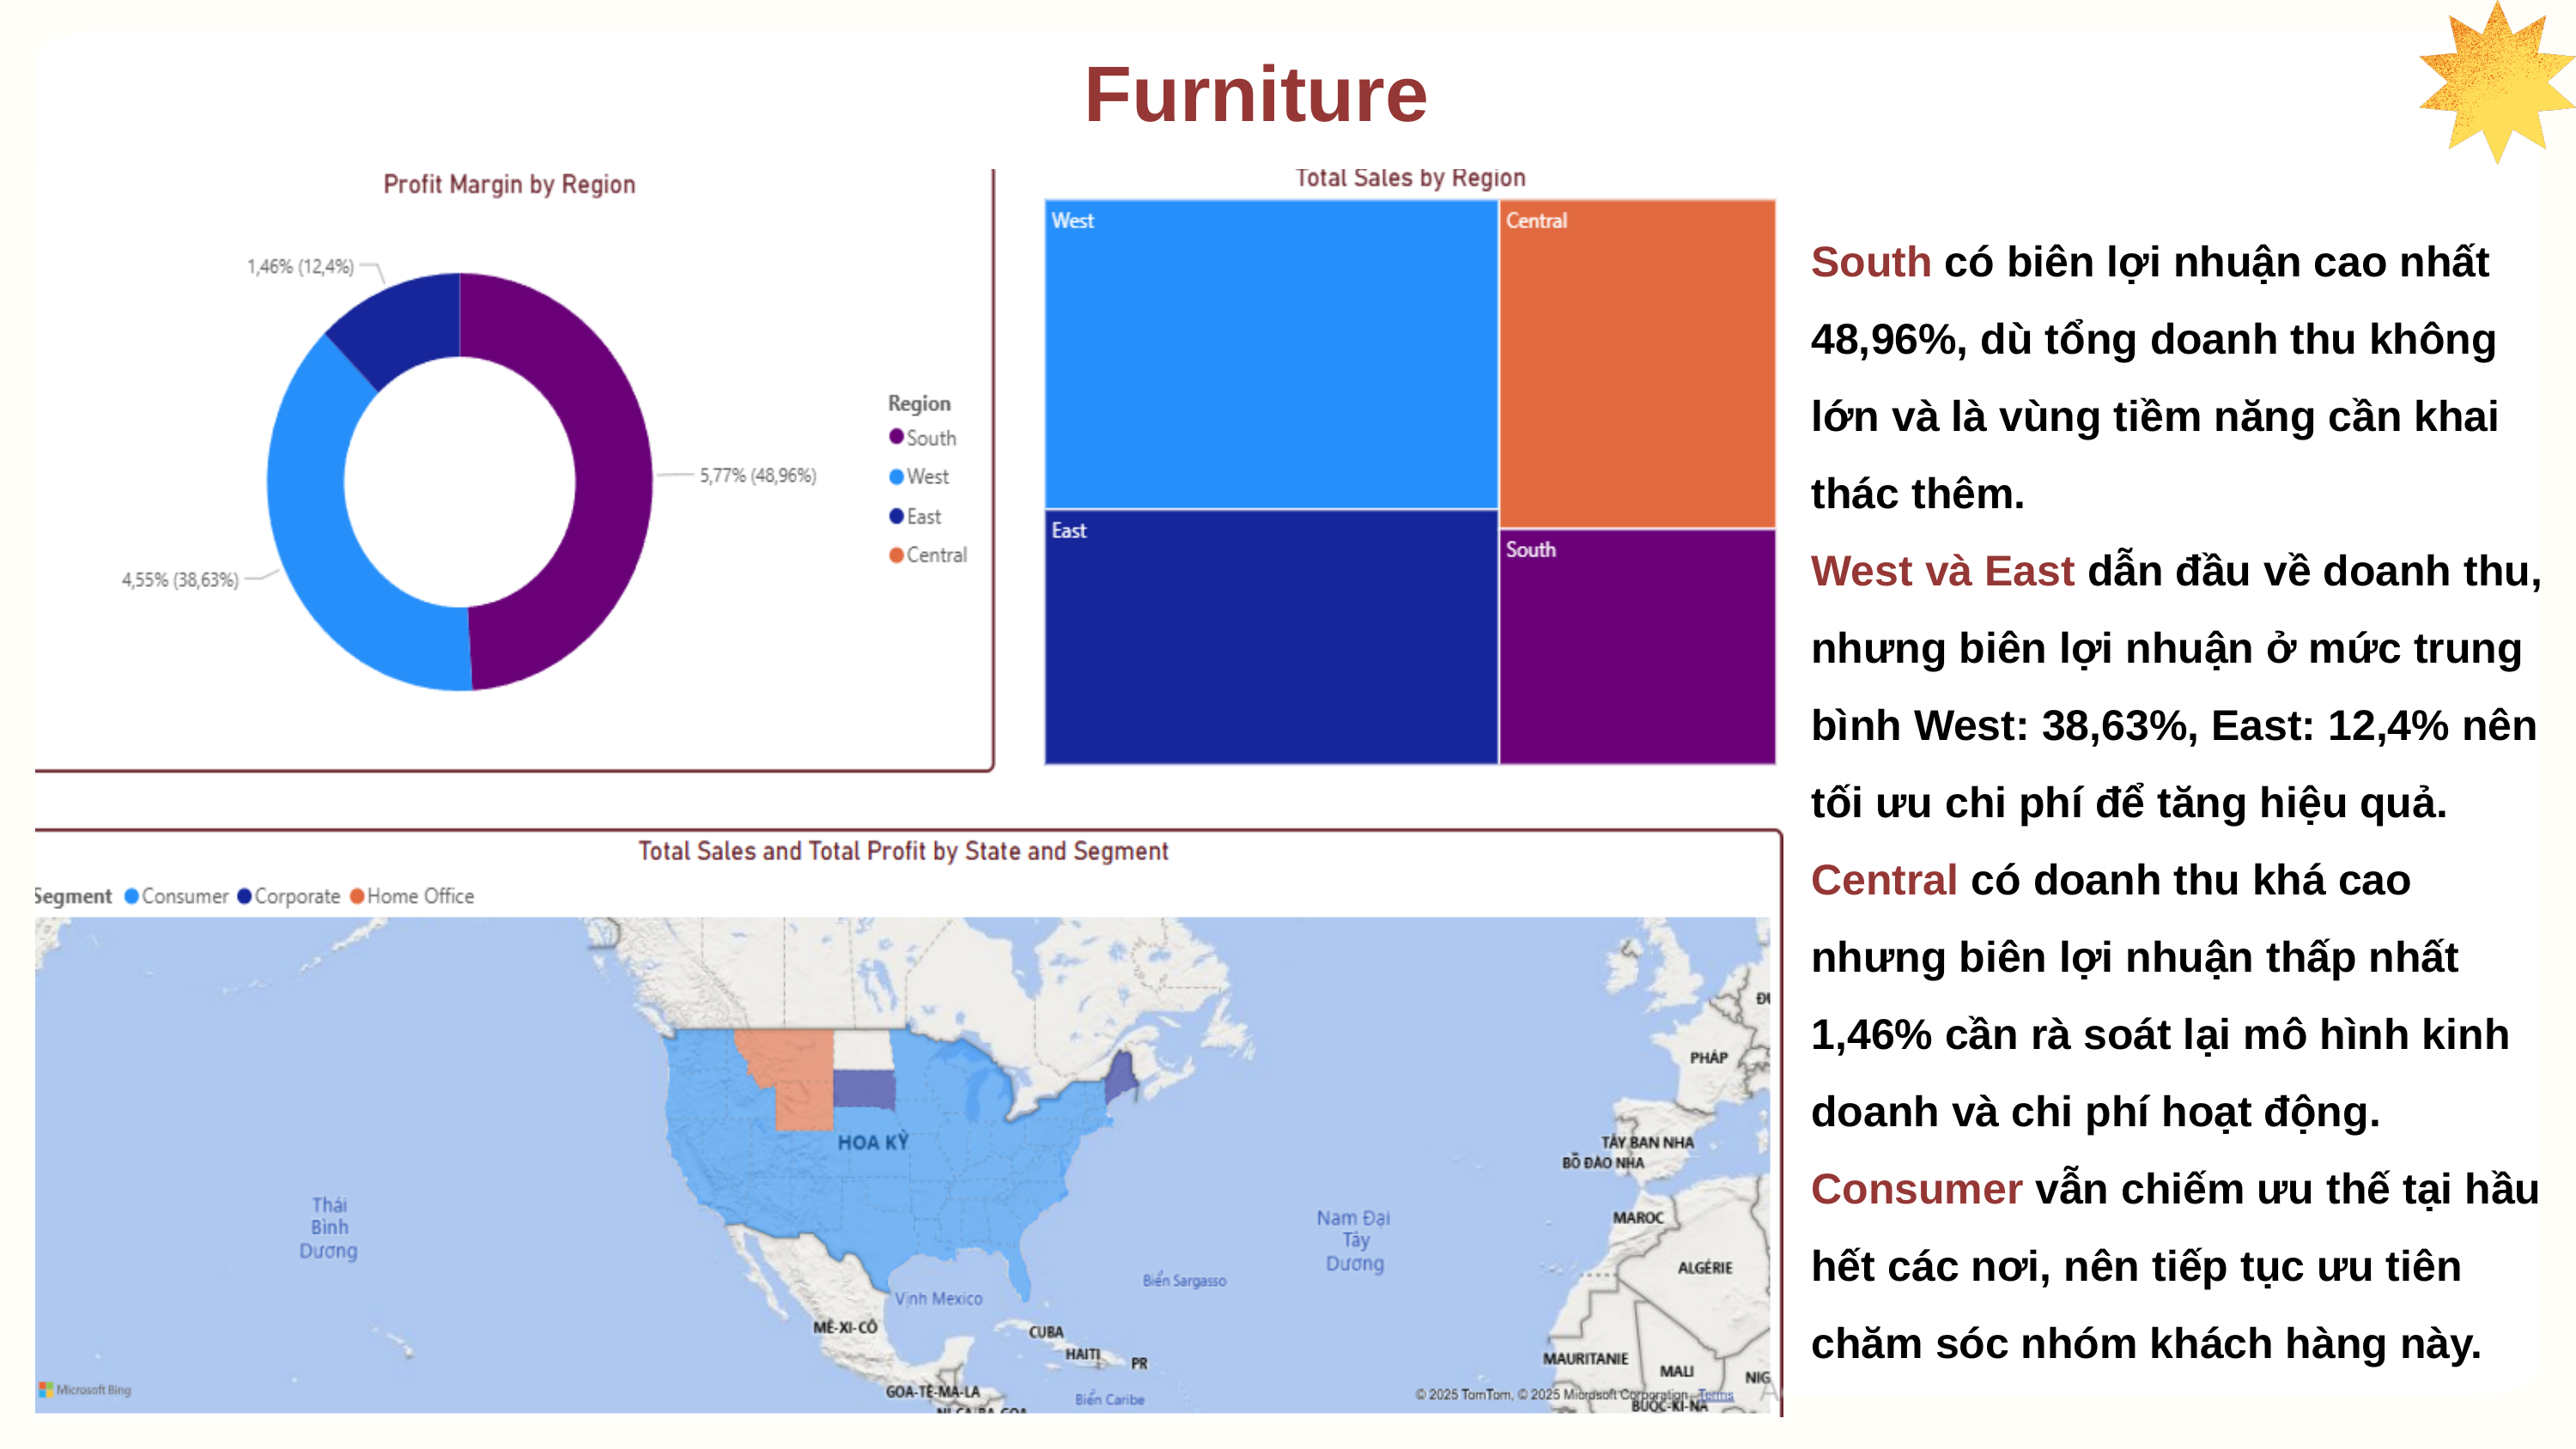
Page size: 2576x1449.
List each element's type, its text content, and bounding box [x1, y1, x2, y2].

text_box Furniture [963, 21, 1550, 137]
text_box South có biên lợi nhuận cao nhất 48,96%, dù tổng doanh thu không lớn và là vùng tiềm năng cần khai thác thêm. West và East dẫn đầu về doanh thu, nhưng biên lợi nhuận ở mức trung bình West: 38,63%, East: 12,4% nên tối ưu chi phí để tăng hiệu quả. Central có doanh thu khá cao nhưng biên lợi nhuận thấp nhất 1,46% cần rà soát lại mô hình kinh doanh và chi phí hoạt động. Consumer vẫn chiếm ưu thế tại hầu hết các nơi, nên tiếp tục ưu tiên chăm sóc nhóm khách hàng này. [1811, 208, 2548, 1367]
text_box [35, 31, 2538, 1395]
text_box [2419, 0, 2576, 165]
picture [35, 169, 1783, 1417]
